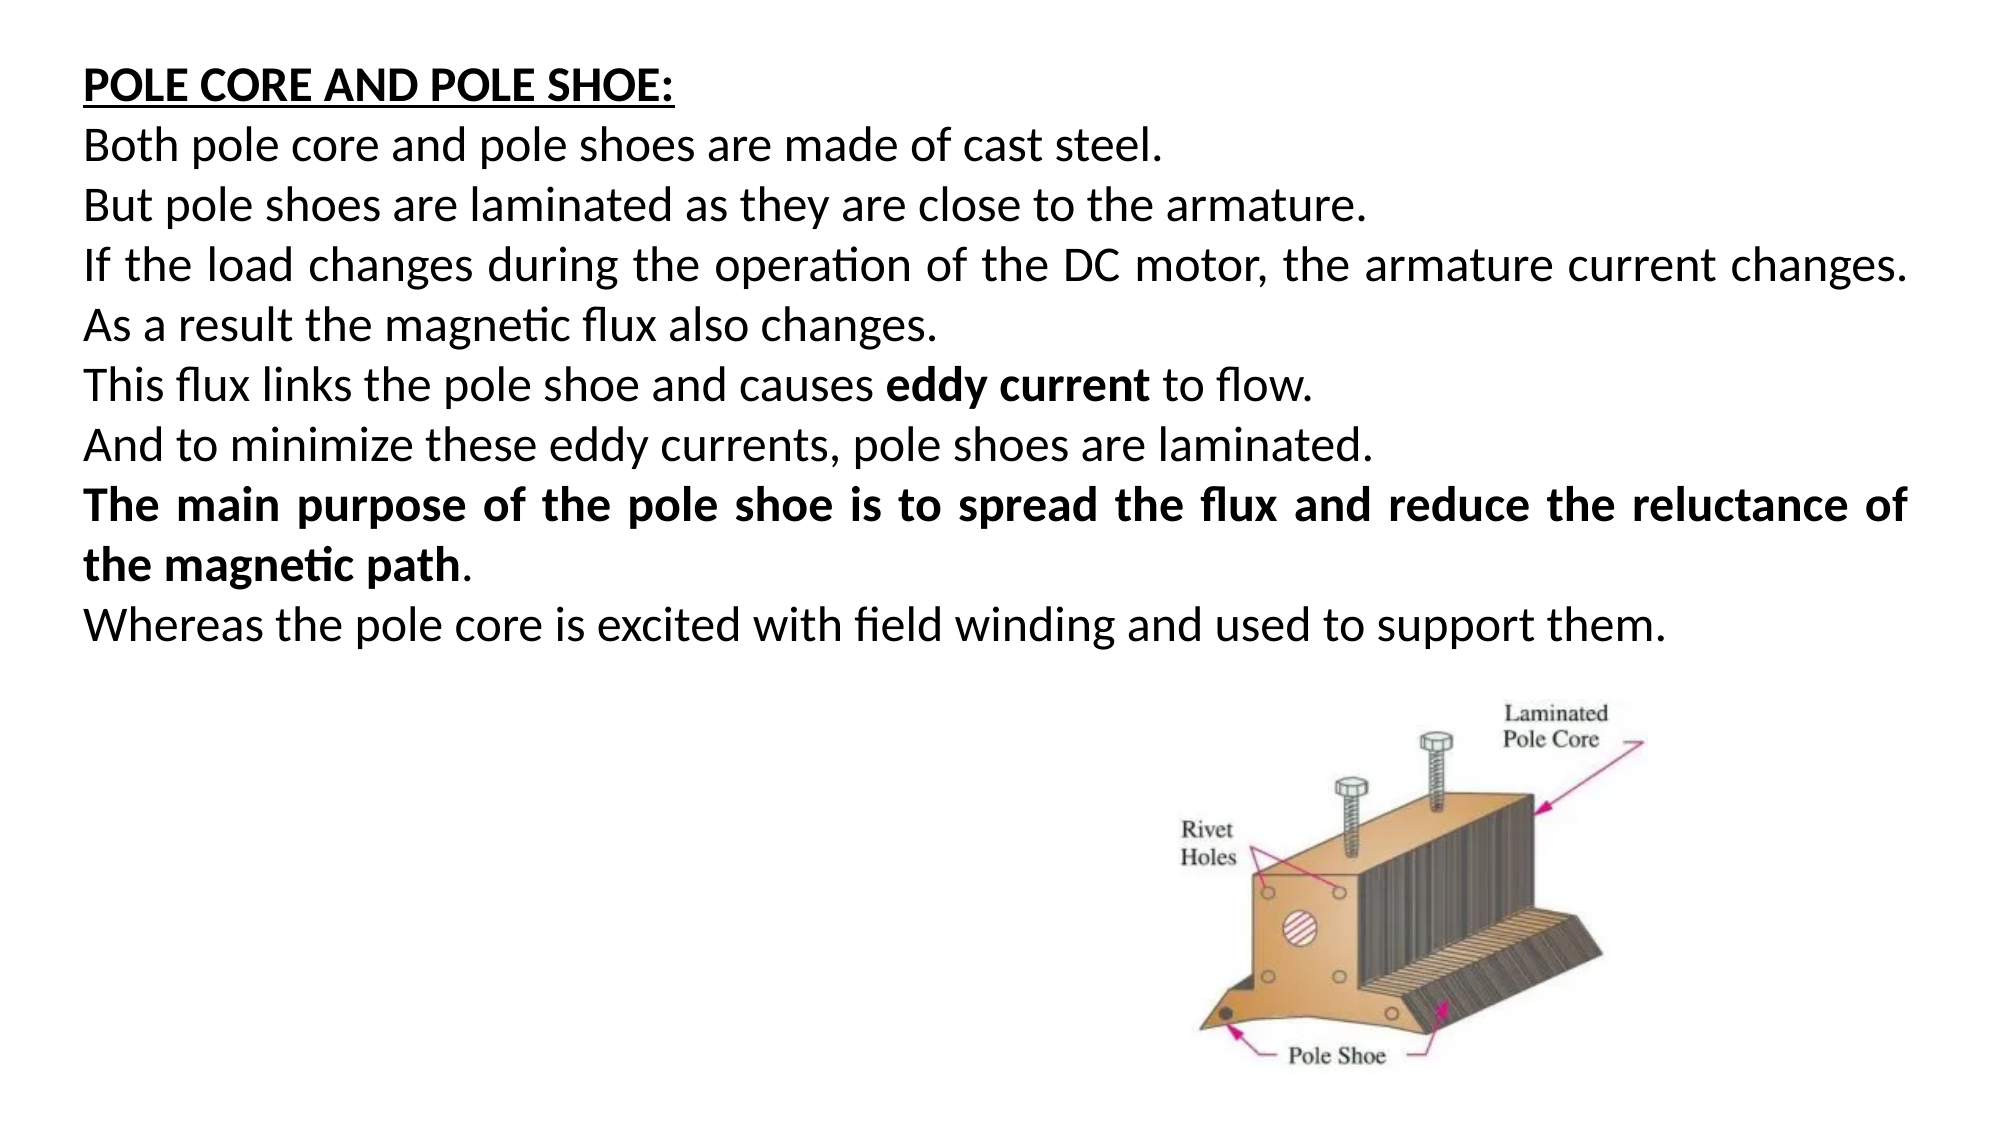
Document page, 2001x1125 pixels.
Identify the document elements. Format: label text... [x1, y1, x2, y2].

text_box POLE CORE AND POLE SHOE: Both pole core and pole shoes are made of cast steel. But pole shoes are laminated as they are close to the armature. If the load changes during the operation of the DC motor, the armature current changes. As a result the magnetic flux also changes. This flux links the pole shoe and causes eddy current to flow. And to minimize these eddy currents, pole shoes are laminated. The main purpose of the pole shoe is to spread the flux and reduce the reluctance of the magnetic path. Whereas the pole core is excited with field winding and used to support them. [68, 44, 1925, 659]
picture [1178, 699, 1648, 1082]
